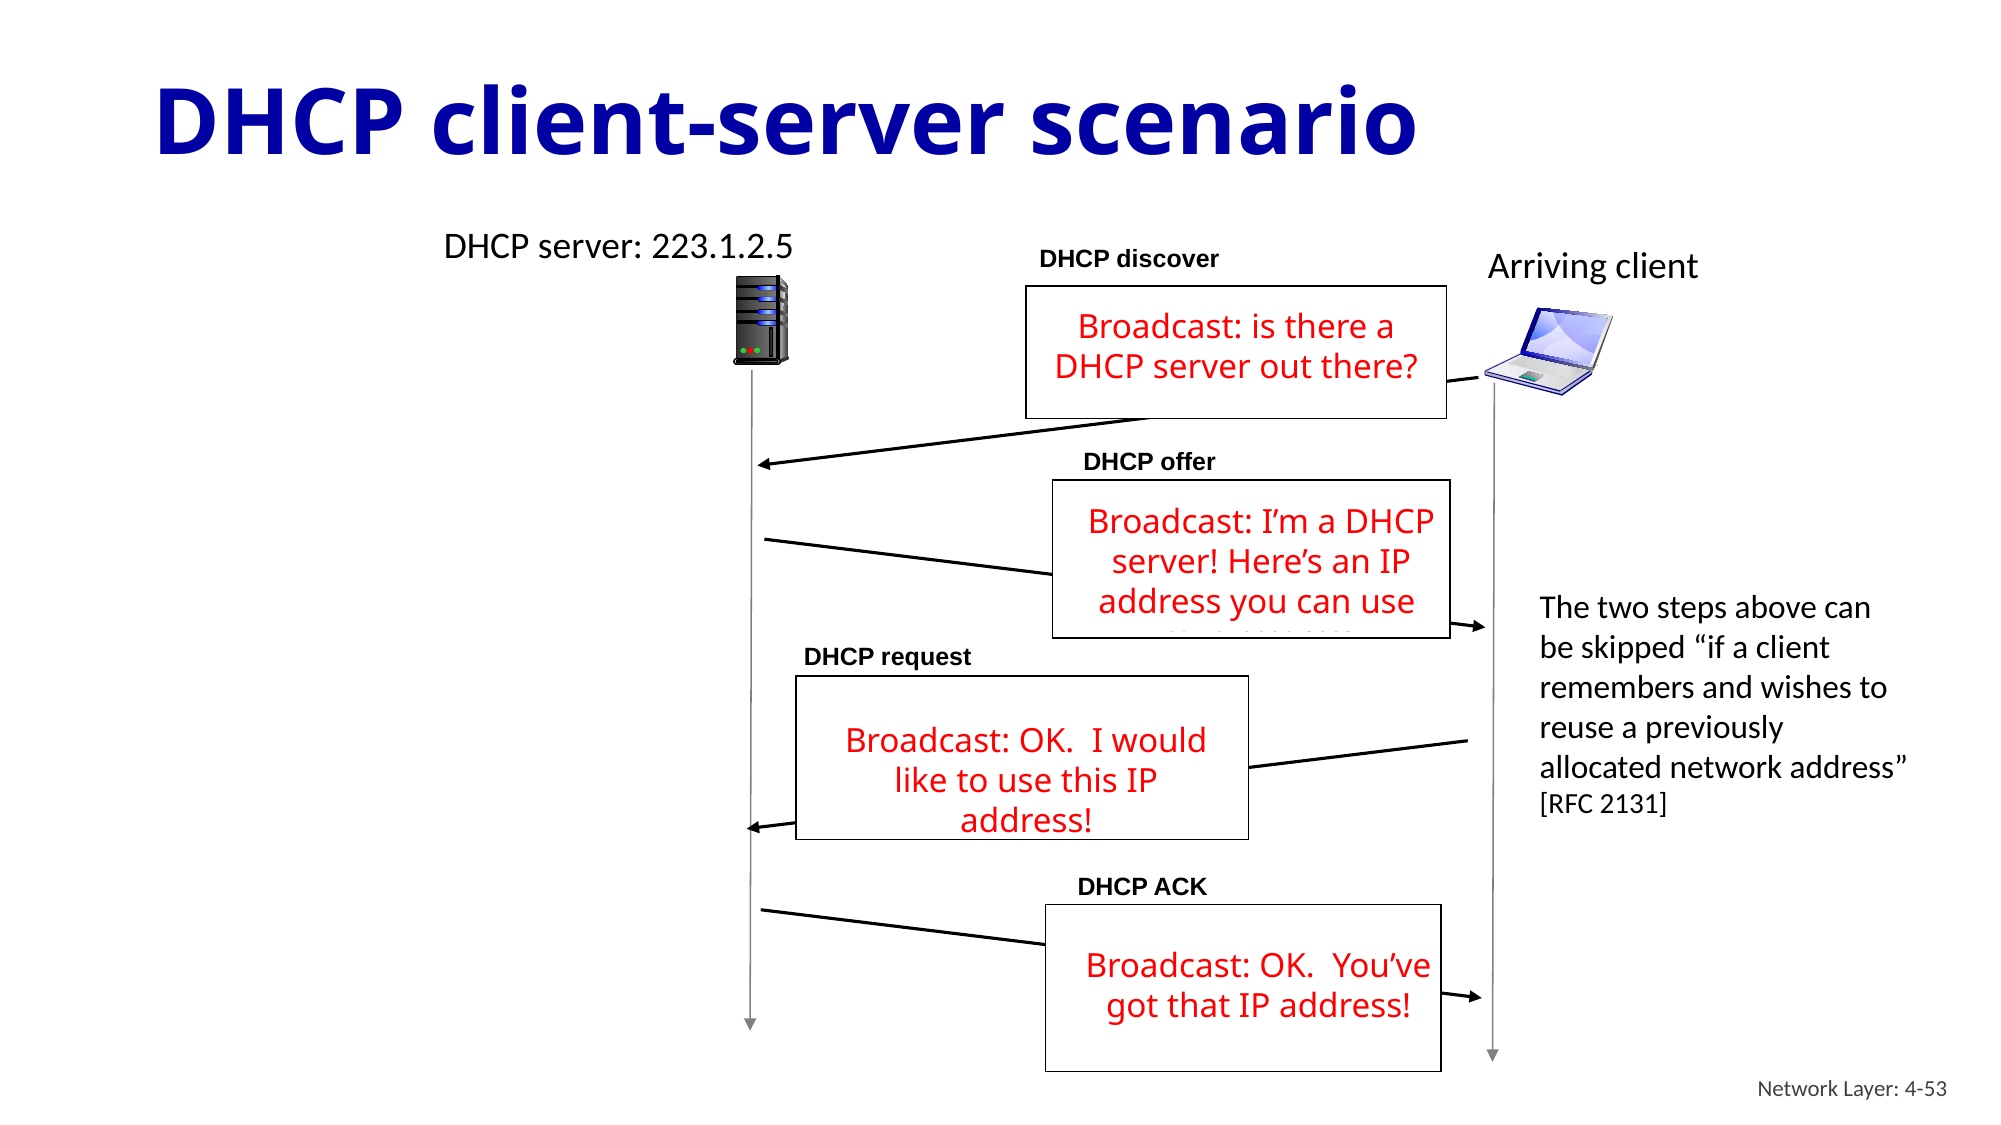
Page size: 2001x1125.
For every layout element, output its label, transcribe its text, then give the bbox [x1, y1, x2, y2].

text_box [774, 632, 1249, 840]
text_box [811, 687, 1242, 833]
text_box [1484, 307, 1614, 398]
title DHCP client-server scenario [137, 51, 1863, 198]
text_box The two steps above can be skipped “if a client remembers and wishes to reuse a previously allocated network address” [RFC 2131] [1524, 577, 1928, 828]
text_box [746, 821, 774, 834]
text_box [757, 235, 1479, 466]
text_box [1054, 486, 1470, 632]
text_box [1029, 863, 1442, 1072]
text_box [1036, 438, 1451, 632]
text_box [733, 276, 789, 365]
slide_number Network Layer: 4-53 [1512, 1056, 1963, 1117]
text_box DHCP server: 223.1.2.5 [429, 213, 810, 273]
text_box Arriving client [1479, 240, 1763, 294]
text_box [1027, 288, 1444, 409]
text_box [1467, 990, 1482, 1003]
text_box [1486, 398, 1499, 1062]
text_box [1051, 911, 1467, 1058]
text_box [743, 831, 757, 1031]
text_box [1470, 619, 1486, 633]
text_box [1249, 632, 1451, 639]
